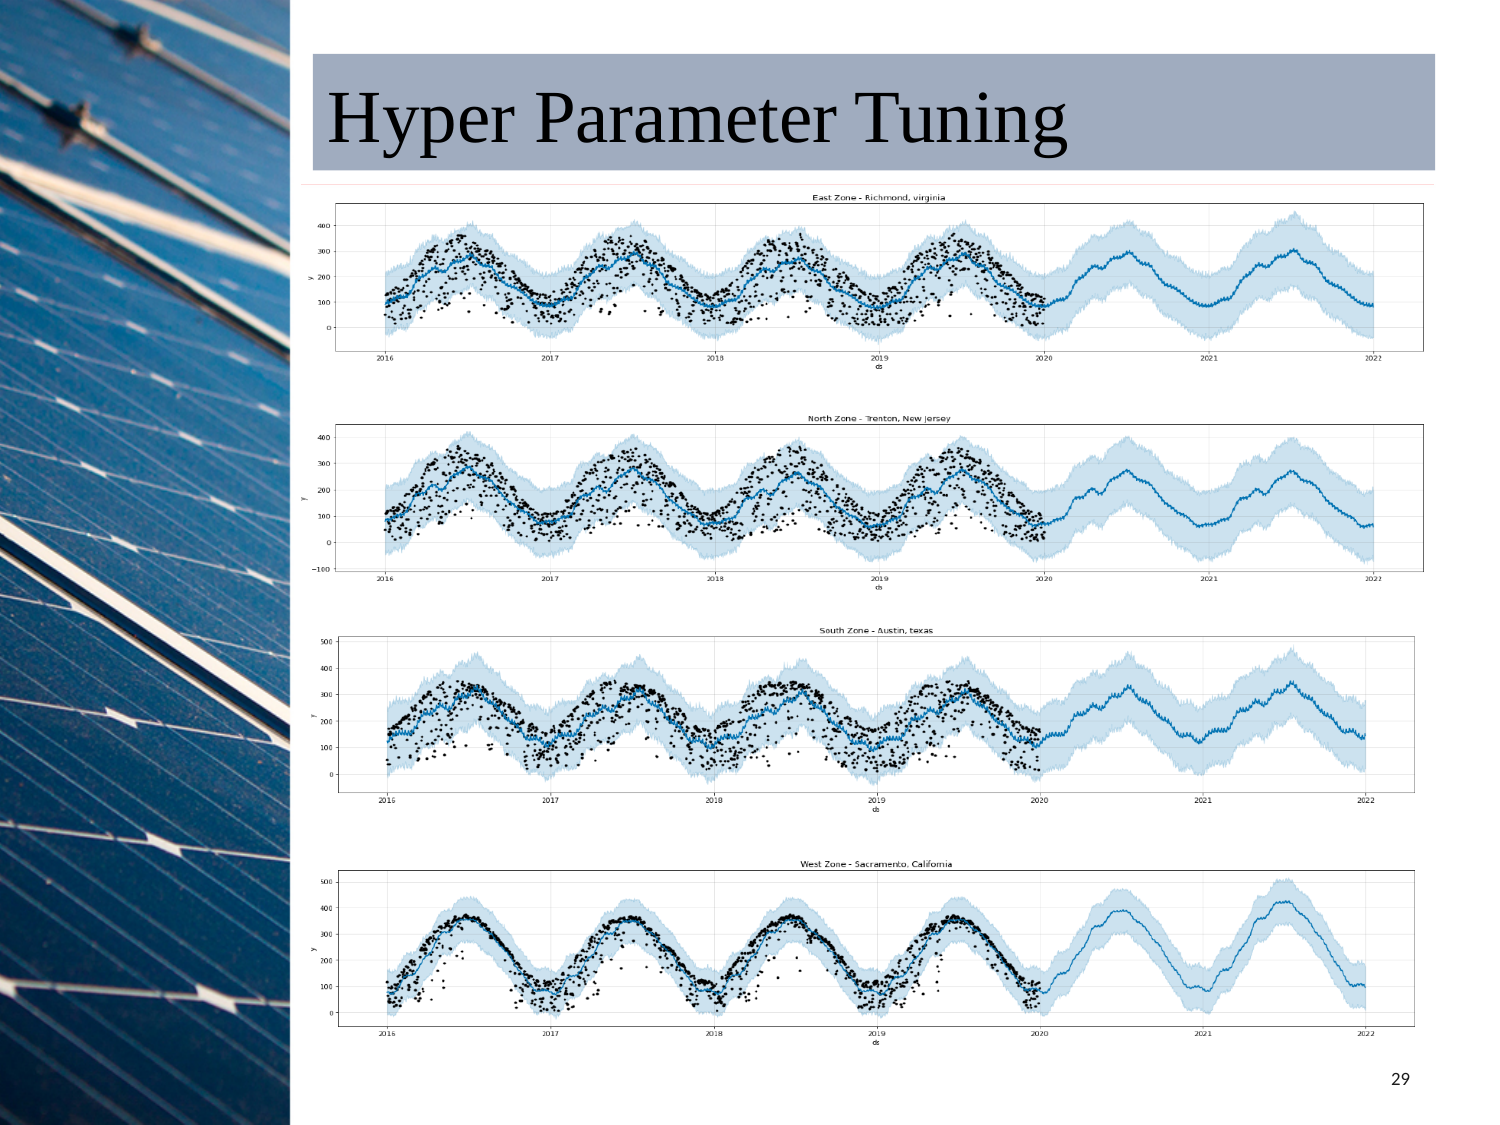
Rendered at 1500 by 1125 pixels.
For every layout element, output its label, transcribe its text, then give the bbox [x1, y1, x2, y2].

title Hyper Parameter Tuning [312, 53, 1436, 171]
picture [0, 0, 1500, 1125]
slide_number 29 [1074, 1058, 1425, 1103]
